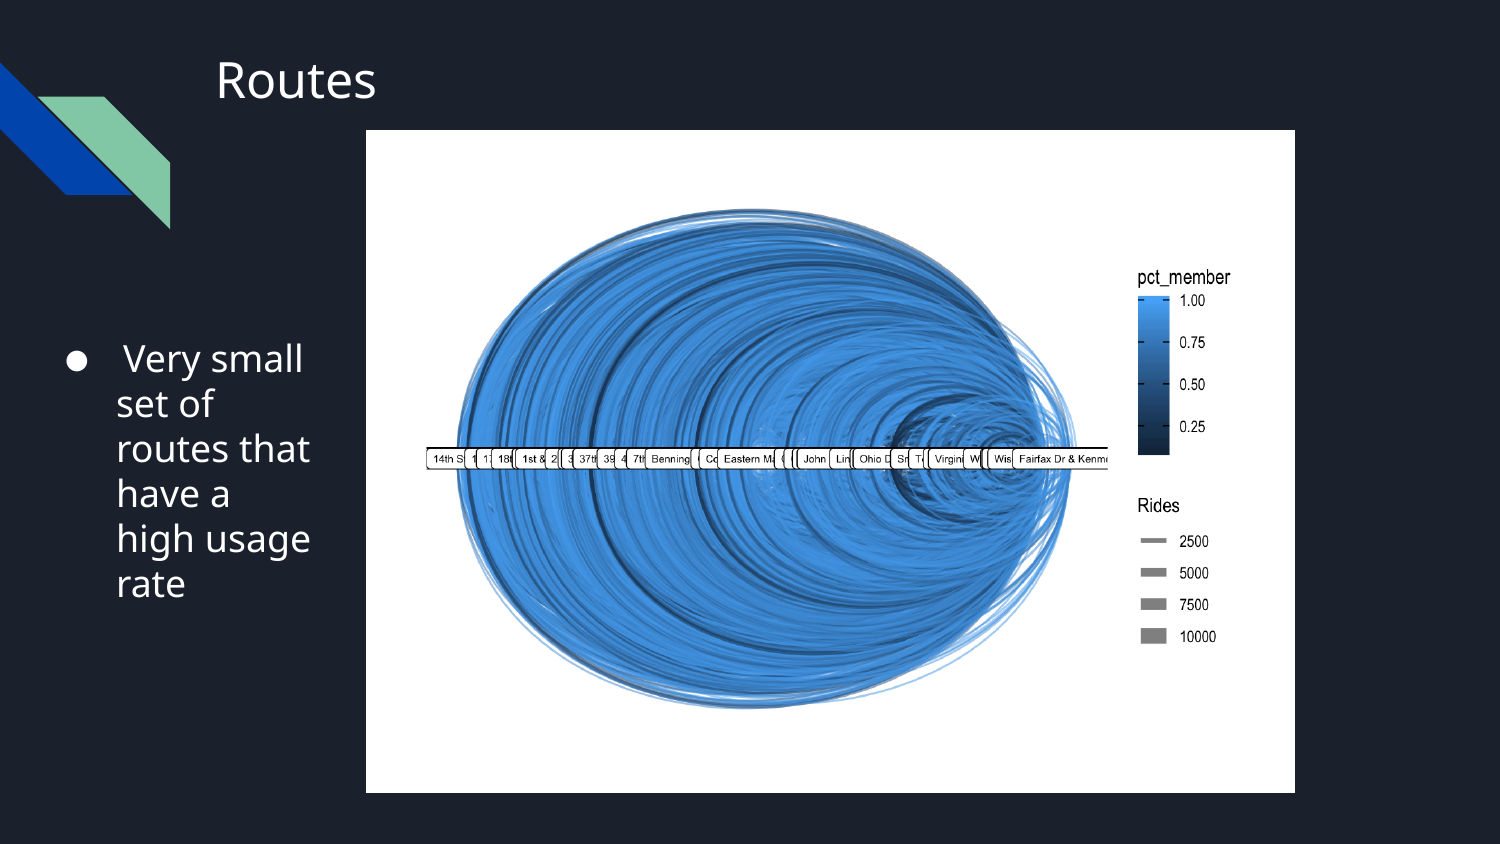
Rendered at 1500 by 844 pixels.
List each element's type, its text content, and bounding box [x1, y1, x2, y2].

subtitle Very small set of routes that have a high usage rate [26, 320, 335, 711]
picture [366, 129, 1295, 794]
title Routes [200, 33, 699, 321]
